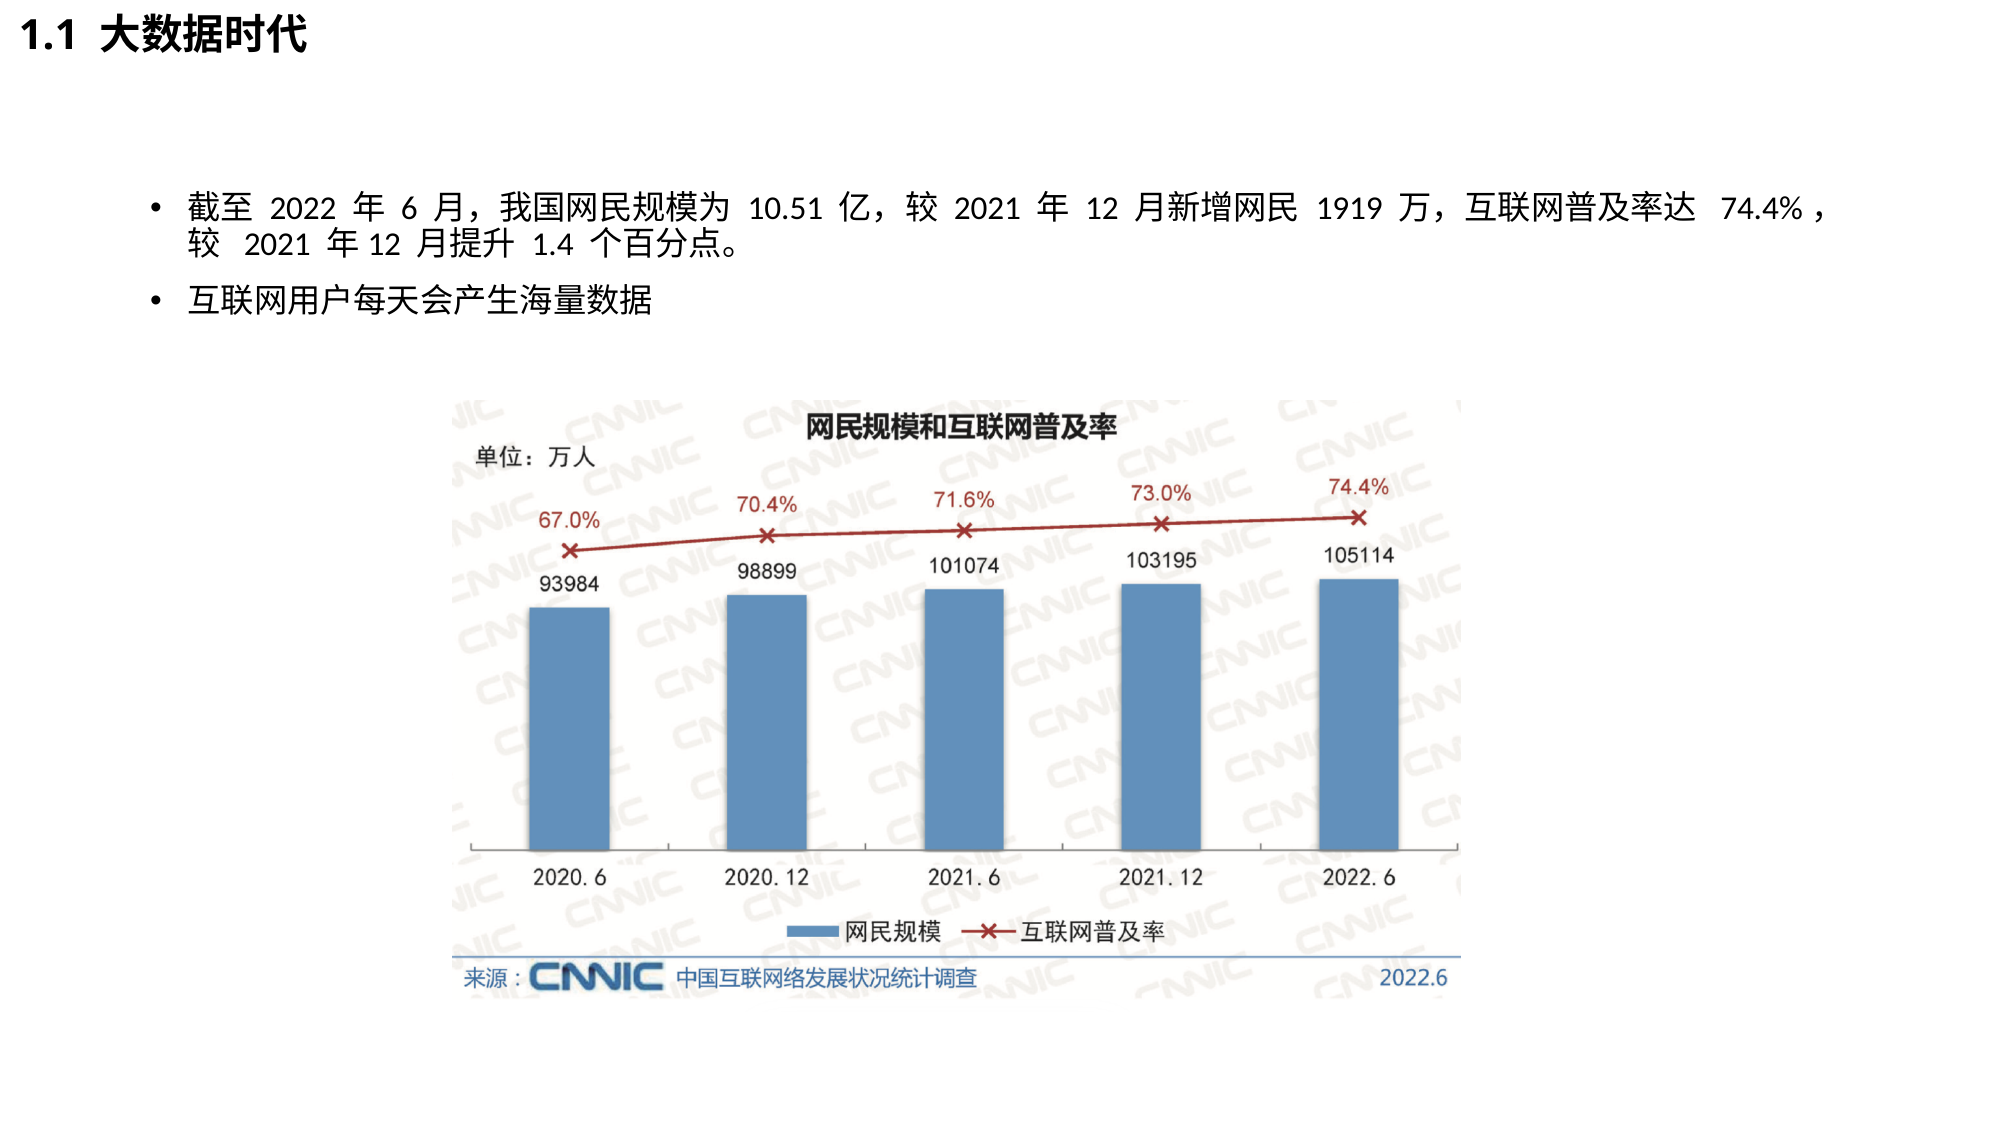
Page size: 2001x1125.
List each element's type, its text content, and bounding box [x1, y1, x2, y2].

list 截至 2022 年 6 月，我国网民规模为 10.51 亿，较 2021 年 12 月新增网民 1919 万，互联网普及率达 74.4%，较 2021 年12 月提升 1.4 个百分点。 互联网用户每天会产生海量数据 [135, 183, 1861, 336]
picture [452, 400, 1461, 1013]
text_box 1.1 大数据时代 [3, 0, 324, 65]
